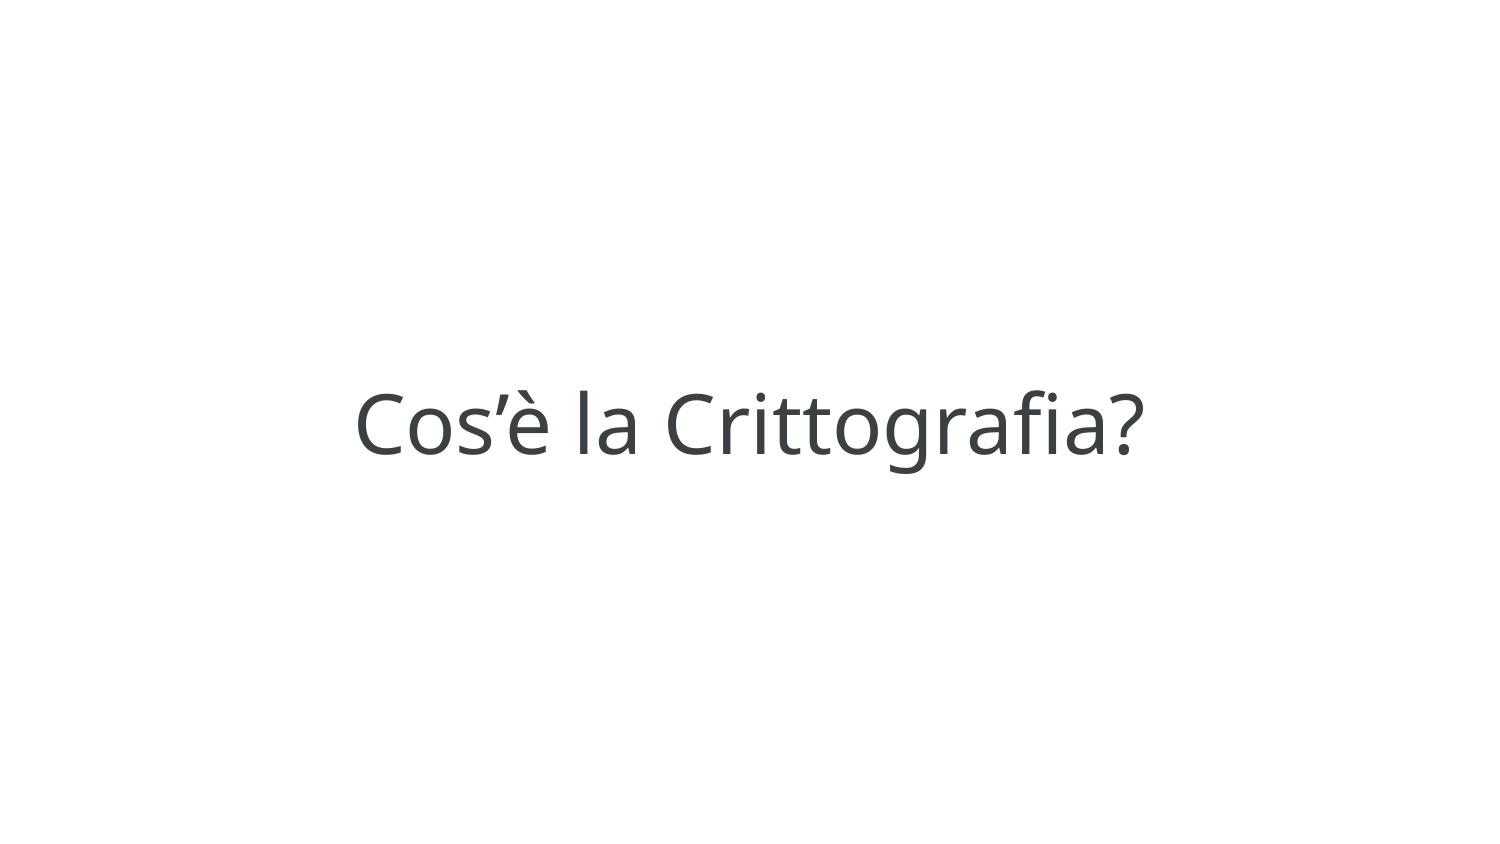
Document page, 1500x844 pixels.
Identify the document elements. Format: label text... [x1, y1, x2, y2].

text_box Cos’è la Crittografia? [145, 361, 1354, 481]
